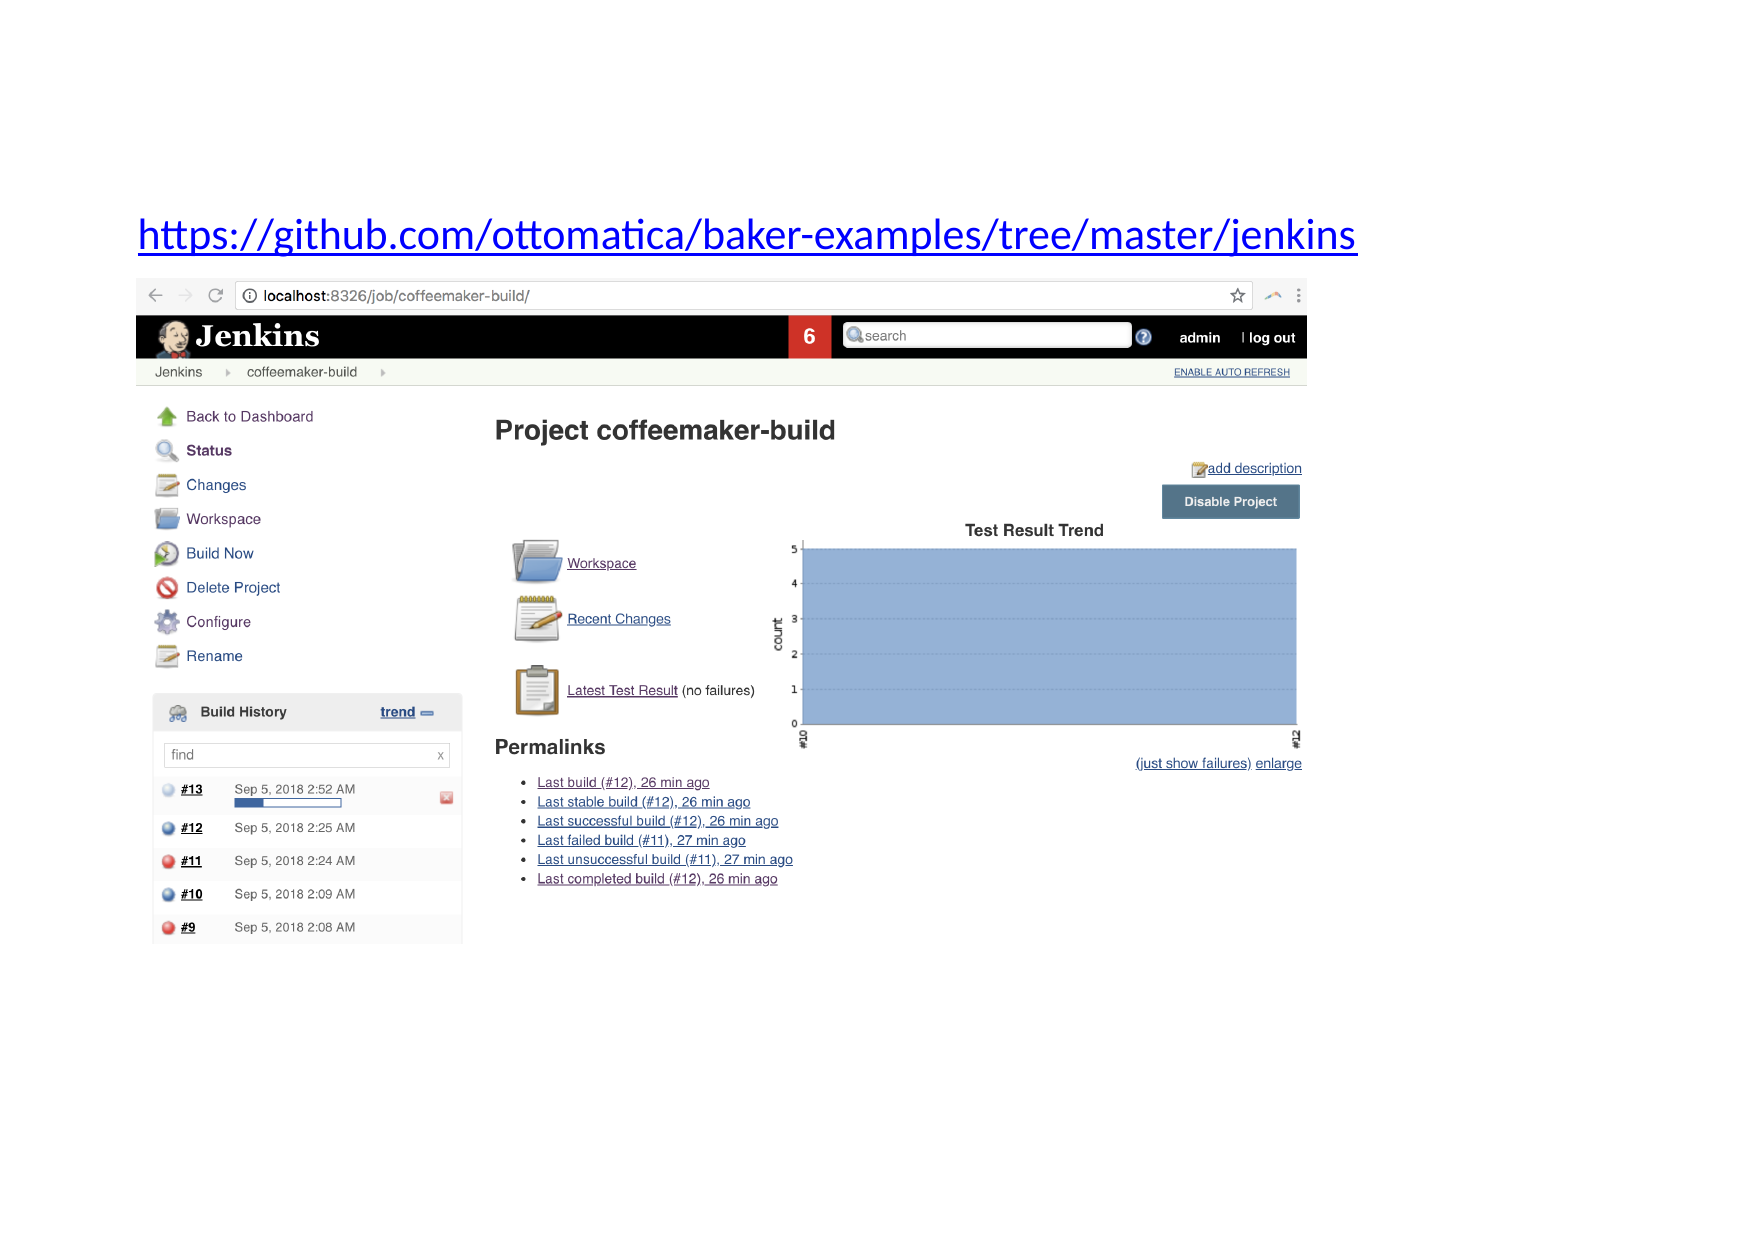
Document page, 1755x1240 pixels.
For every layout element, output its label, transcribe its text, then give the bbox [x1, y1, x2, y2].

list https://github.com/ottomatica/baker-examples/tree/master/jenkins [120, 194, 1695, 851]
picture [136, 278, 1307, 944]
